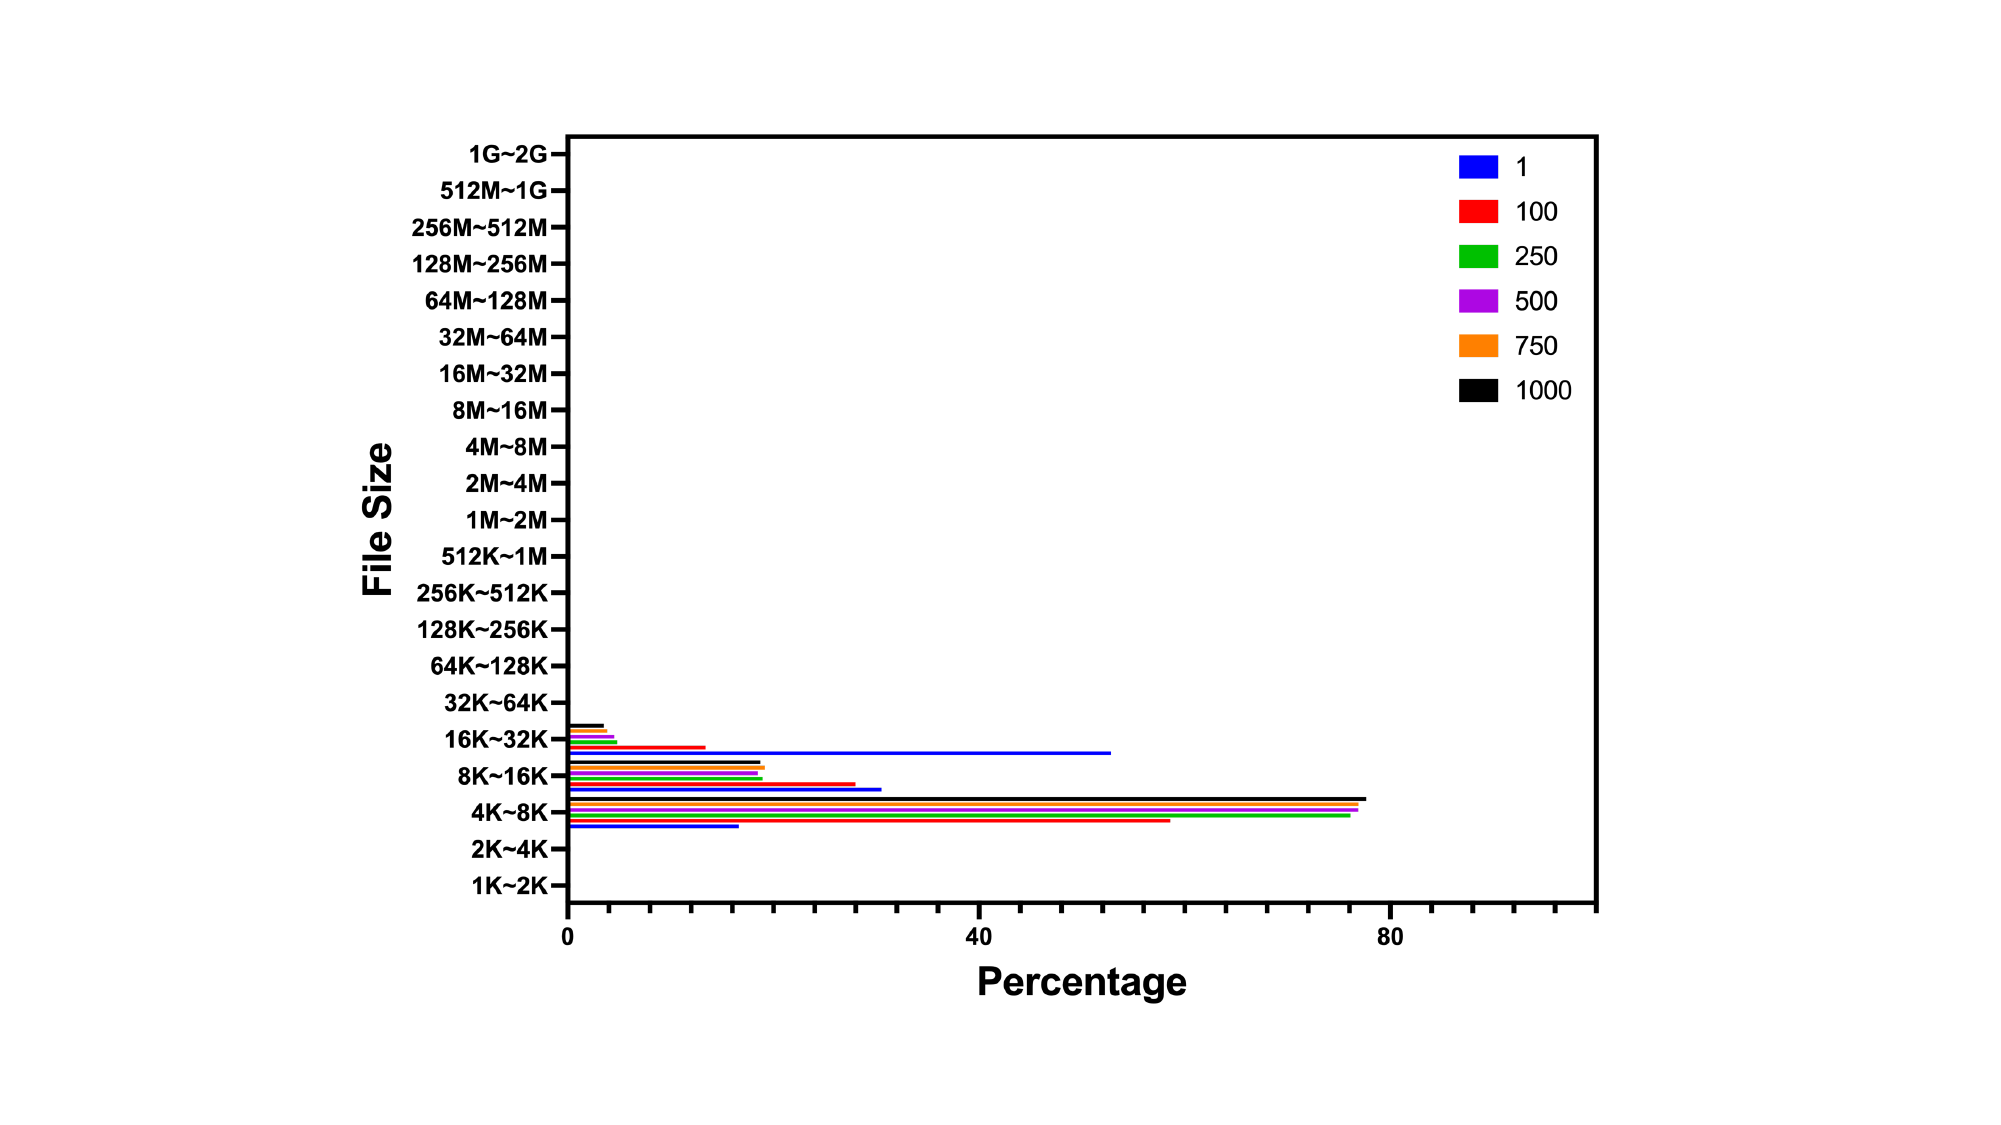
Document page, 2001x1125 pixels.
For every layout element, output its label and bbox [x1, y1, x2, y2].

picture [343, 108, 1657, 1016]
